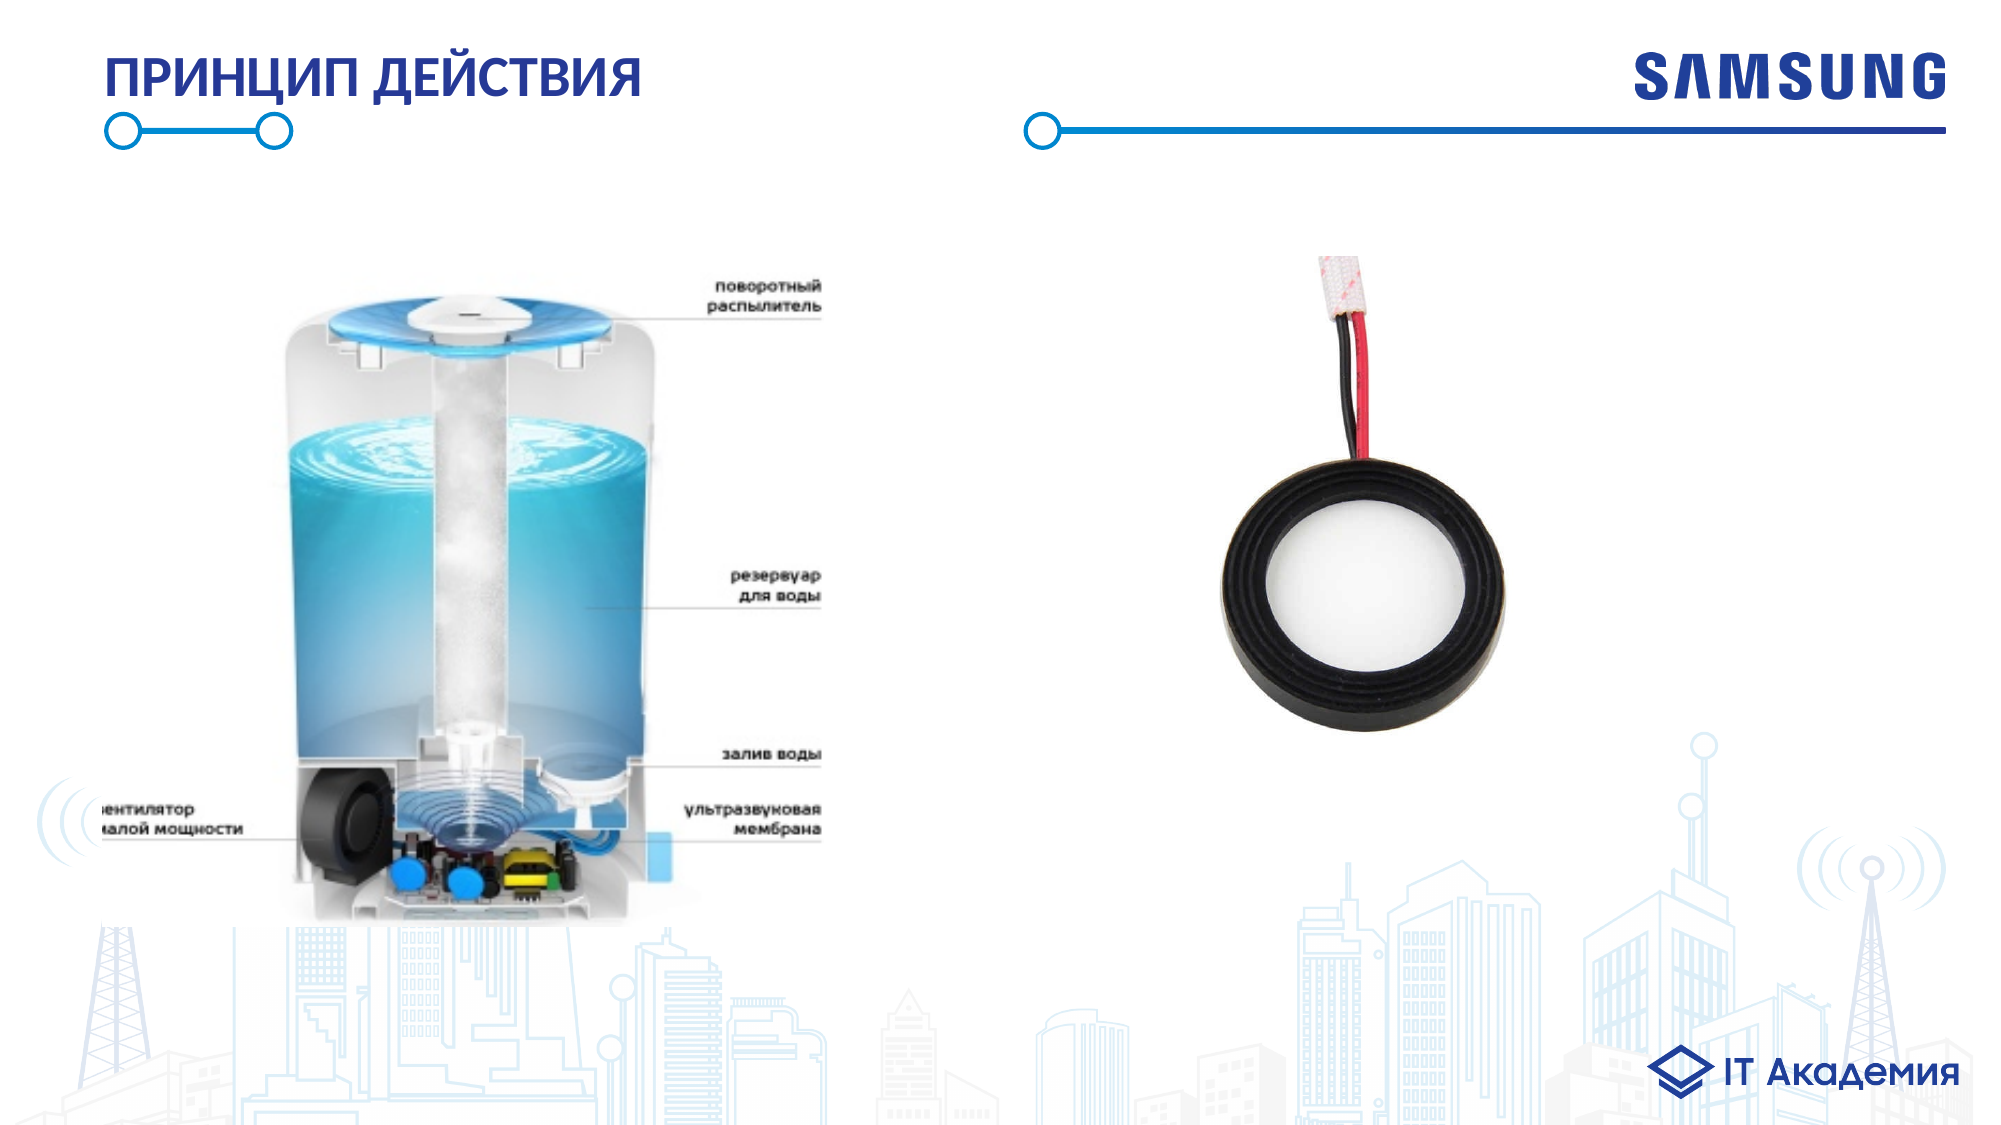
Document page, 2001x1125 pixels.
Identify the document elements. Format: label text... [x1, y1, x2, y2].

picture [1636, 1033, 1981, 1105]
slide_number 5 [1480, 1042, 1931, 1103]
picture [1080, 256, 1637, 814]
picture [1635, 52, 1945, 100]
title ПРИНЦИП ДЕЙСТВИЯ [89, 46, 1532, 113]
picture [102, 205, 824, 927]
